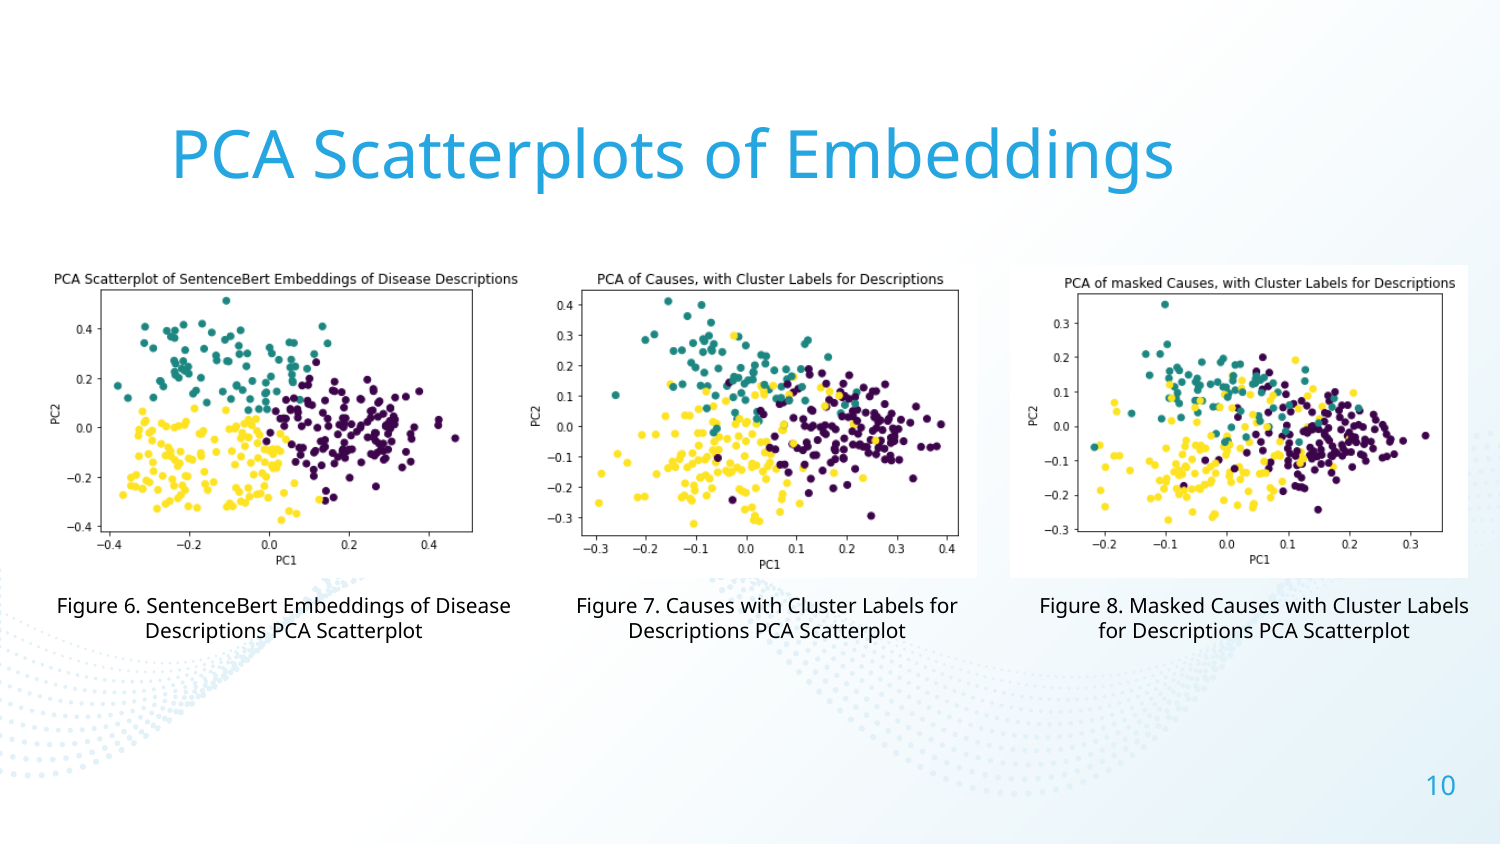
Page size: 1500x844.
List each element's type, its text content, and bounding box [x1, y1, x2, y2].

text_box Figure 7. Causes with Cluster Labels for Descriptions PCA Scatterplot [523, 577, 1010, 658]
picture [44, 265, 977, 579]
text_box Figure 6. SentenceBert Embeddings of Disease Descriptions PCA Scatterplot [40, 582, 523, 658]
title PCA Scatterplots of Embeddings [170, 127, 1330, 193]
slide_number ‹#› [1366, 754, 1457, 819]
picture [1009, 265, 1468, 578]
text_box Figure 8. Masked Causes with Cluster Labels for Descriptions PCA Scatterplot [1010, 577, 1498, 658]
